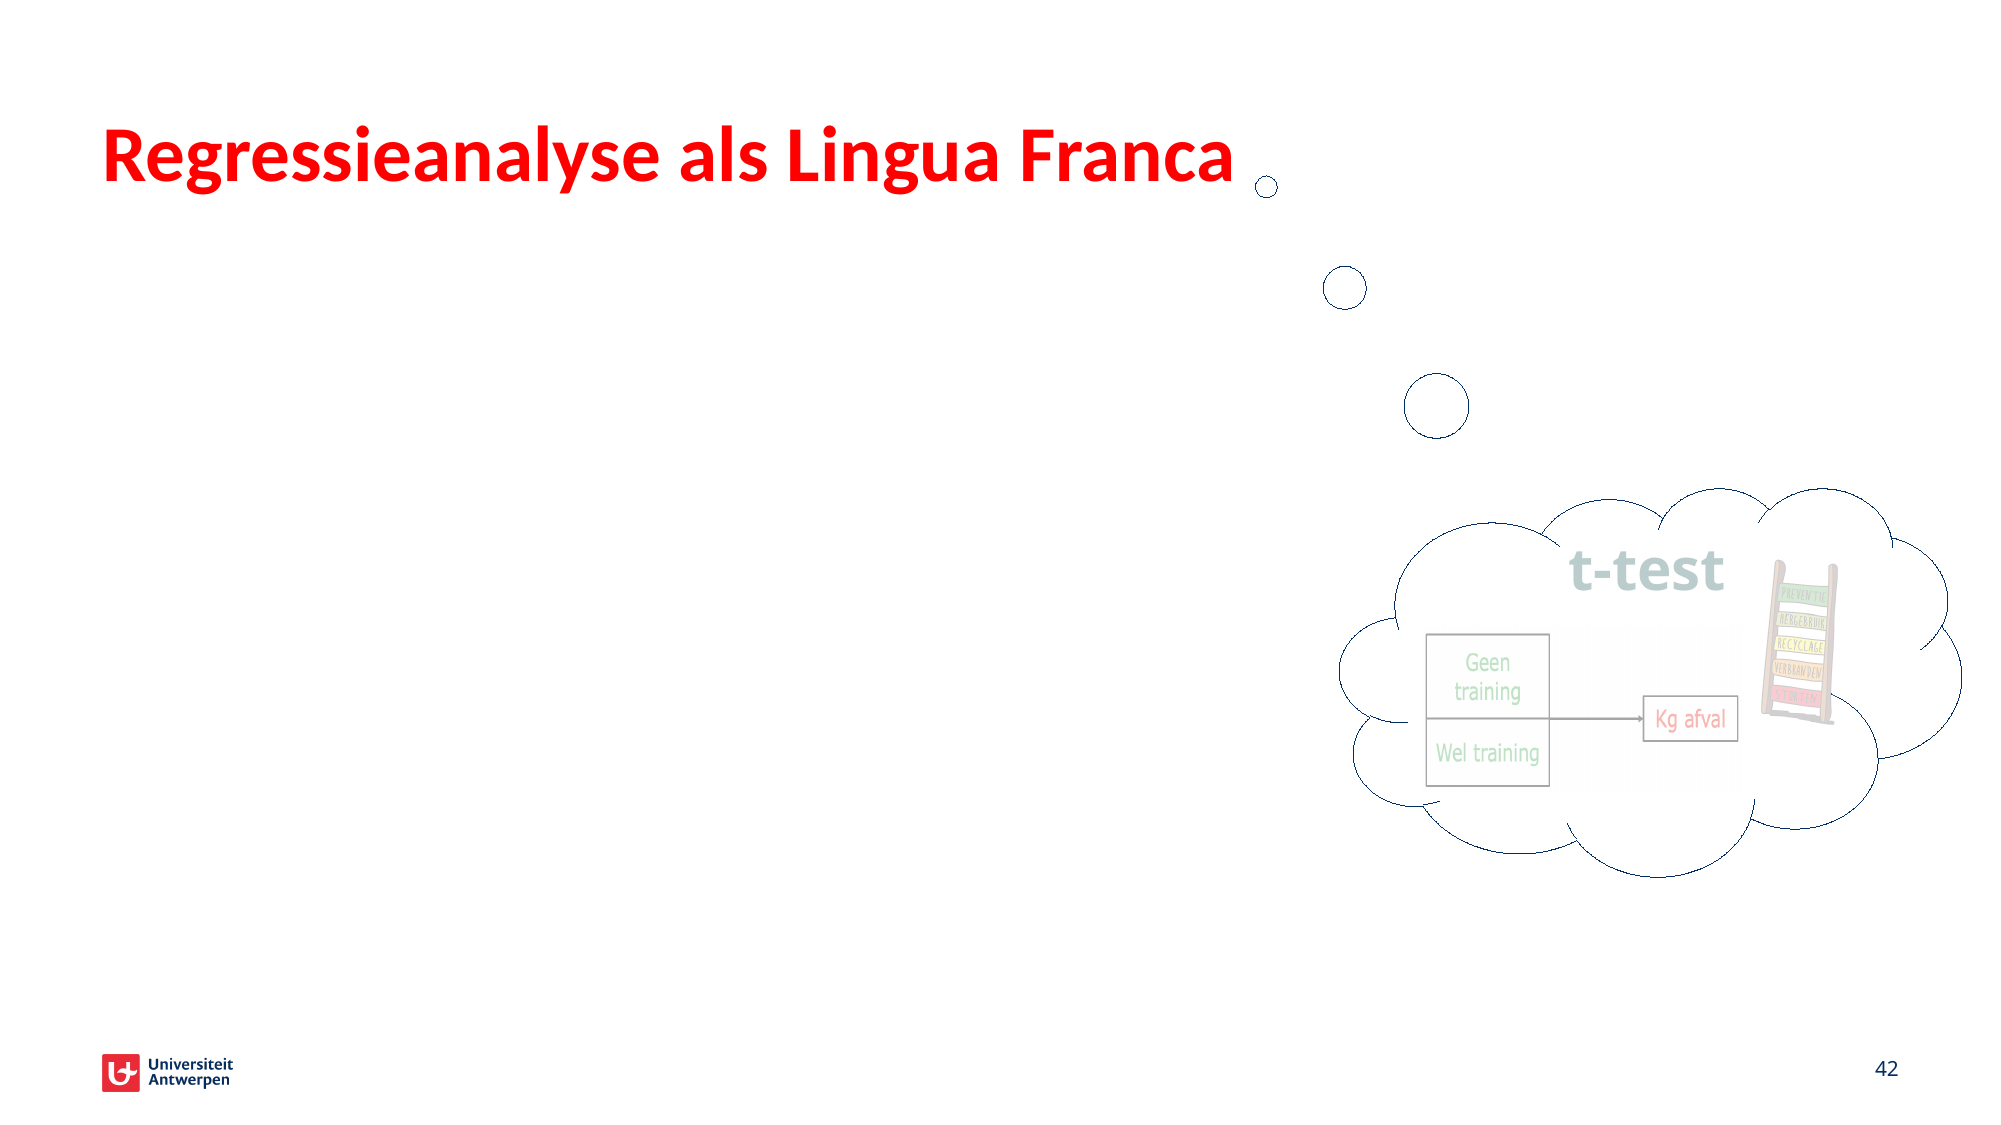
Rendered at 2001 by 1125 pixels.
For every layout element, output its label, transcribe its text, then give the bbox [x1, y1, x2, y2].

title Regressieanalyse als Lingua Franca [102, 101, 1898, 232]
picture [102, 1054, 233, 1092]
text_box [1255, 175, 1278, 198]
picture [1421, 626, 1742, 793]
text_box [1339, 488, 1962, 878]
picture [1760, 558, 1838, 725]
slide_number 42 [1463, 1039, 1914, 1100]
text_box [1404, 373, 1469, 439]
text_box [1323, 266, 1367, 310]
text_box t-test [1568, 531, 1781, 733]
